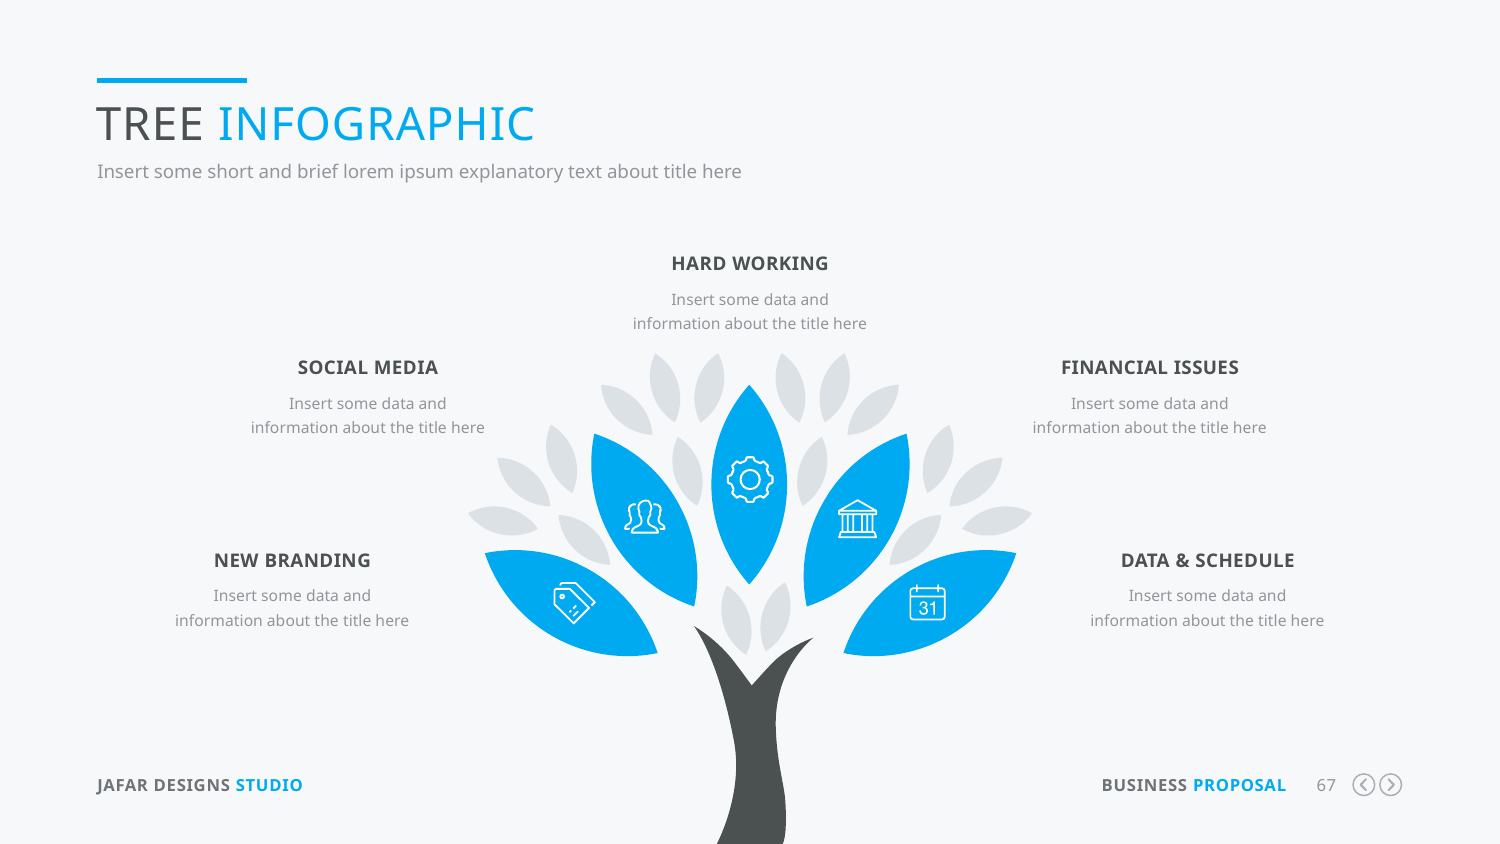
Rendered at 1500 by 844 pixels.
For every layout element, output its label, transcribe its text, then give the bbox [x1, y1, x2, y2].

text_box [467, 353, 1033, 844]
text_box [632, 251, 868, 334]
list Insert some short and brief lorem ipsum explanatory text about title here [97, 157, 1403, 181]
list Tree Infographic [95, 94, 1401, 158]
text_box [250, 355, 486, 435]
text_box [1089, 548, 1326, 627]
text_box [1032, 355, 1268, 435]
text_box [174, 548, 411, 627]
